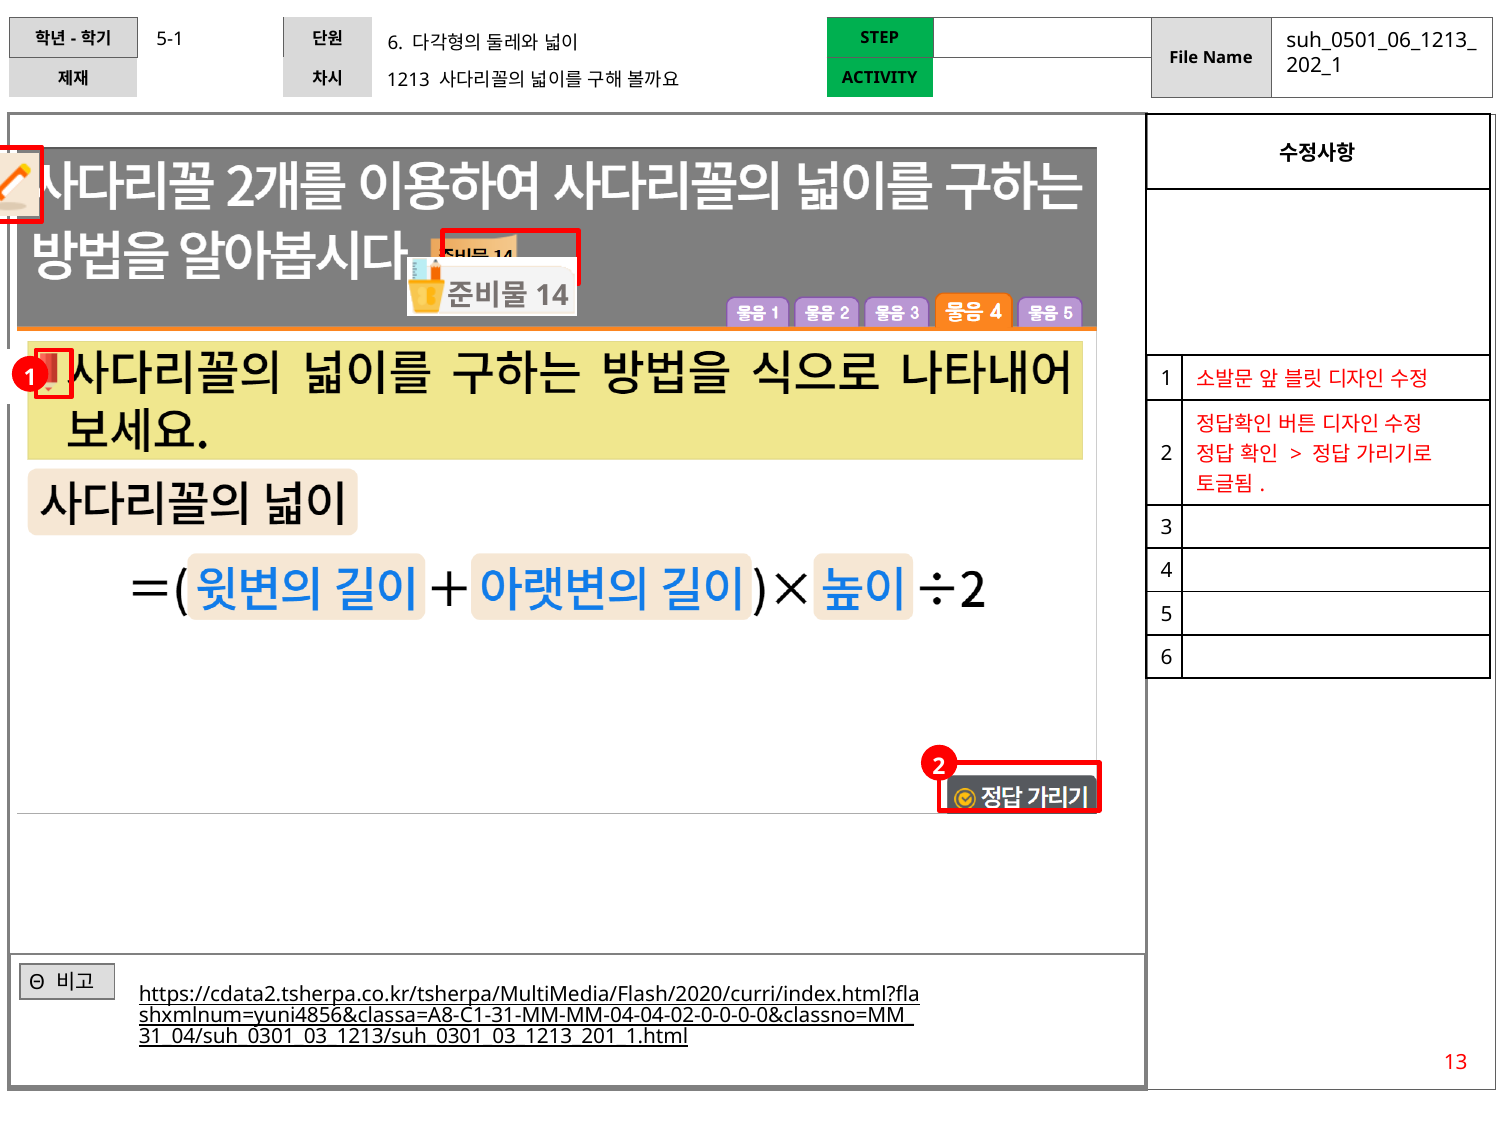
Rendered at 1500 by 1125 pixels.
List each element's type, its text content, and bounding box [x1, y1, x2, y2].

table_cell 4 [1147, 549, 1181, 591]
table_cell [1183, 592, 1489, 634]
text_box 5-1 [141, 18, 284, 55]
table_cell 소발문 앞 블릿 디자인 수정 [1183, 356, 1489, 399]
picture [0, 349, 10, 405]
table_cell [1147, 190, 1489, 354]
text_box [10, 360, 15, 388]
table_cell 1 [1147, 356, 1181, 399]
table_cell 정답확인 버튼 디자인 수정 정답 확인 > 정답 가리기로 토글됨. [1183, 401, 1489, 504]
text_box [0, 145, 18, 152]
table_cell [1183, 506, 1489, 547]
picture [0, 147, 1097, 814]
table_cell [1183, 549, 1489, 591]
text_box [406, 257, 587, 321]
table_cell 3 [1147, 506, 1181, 547]
table_cell 5 [1147, 592, 1181, 634]
table_cell 2 [1147, 401, 1181, 504]
text_box https://cdata2.tsherpa.co.kr/tsherpa/MultiMedia/Flash/2020/curri/index.html?flashxmlnum=yuni4856&classa=A8-C1-31-MM-MM-04-04-02-0-0-0-0&classno=MM_31_04/suh_0301_03_1213/suh_0301_03_1213_201_1.html [123, 973, 939, 1042]
table_cell [1183, 636, 1489, 677]
text_box 6. 다각형의 둘레와 넓이 [372, 23, 828, 48]
text_box suh_0501_06_1213_202_1 [1271, 18, 1500, 84]
text_box 1213 사다리꼴의 넓이를 구해 볼까요 [372, 60, 821, 96]
table_header 수정사항 [1147, 115, 1489, 188]
table_cell 6 [1147, 636, 1181, 677]
